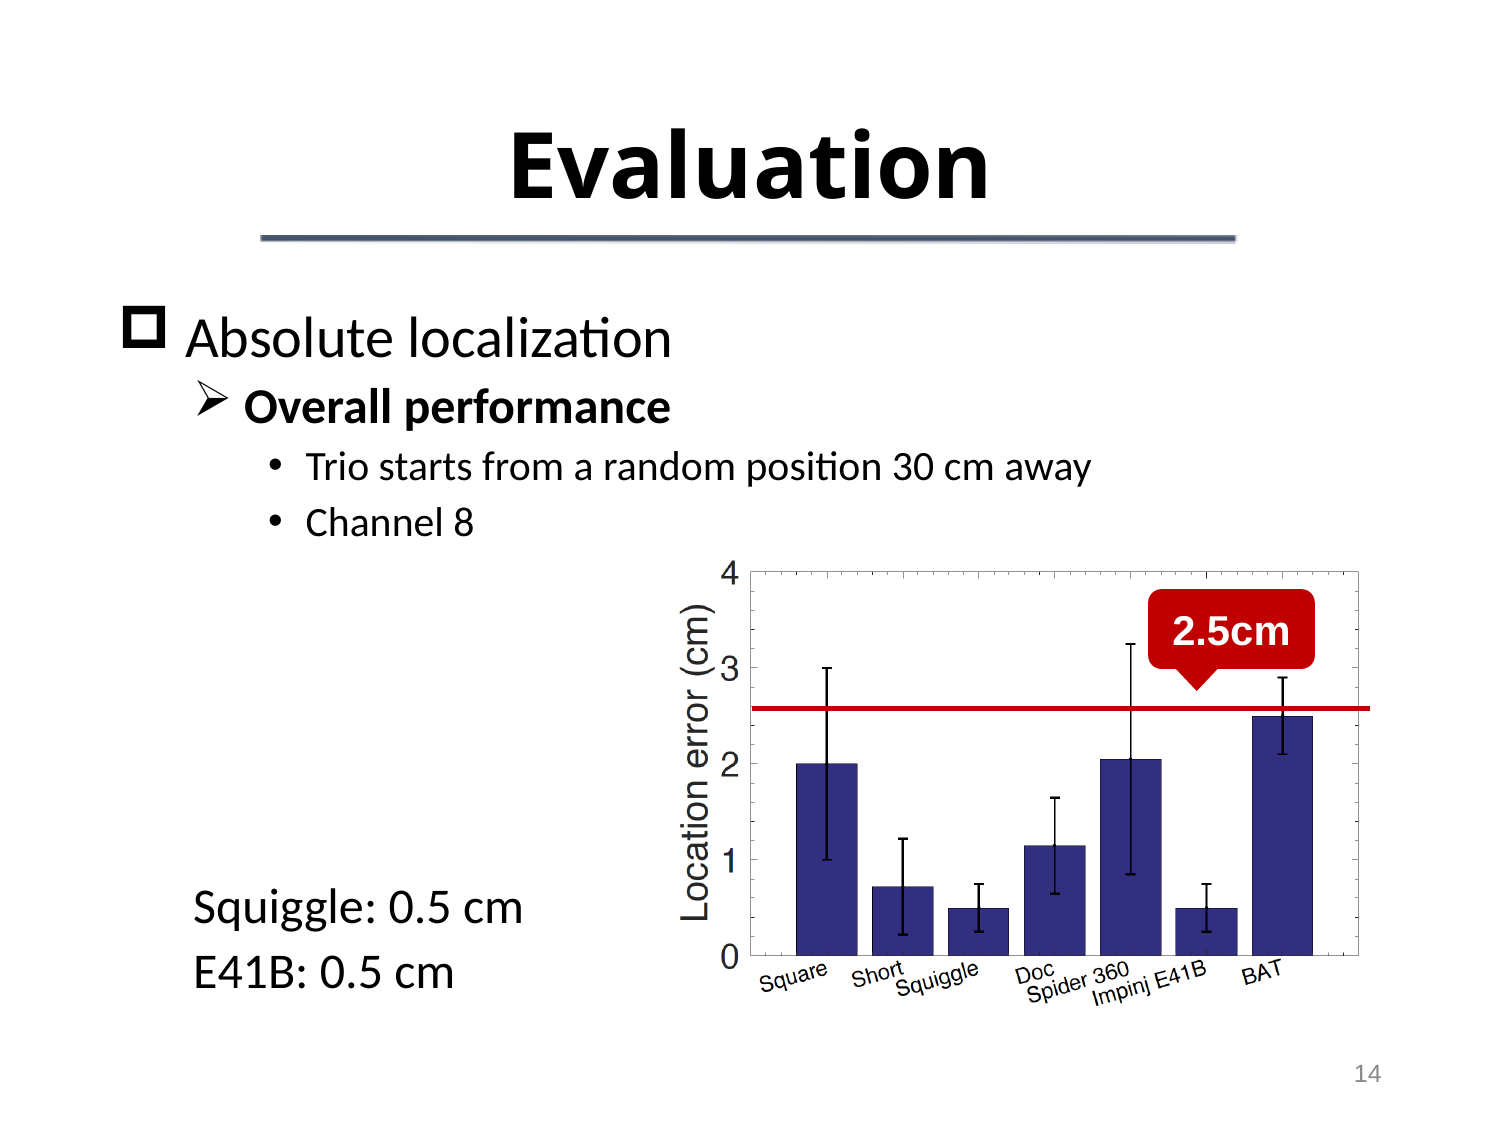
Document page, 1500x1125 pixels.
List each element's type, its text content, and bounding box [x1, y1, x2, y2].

list Absolute localization Overall performance Trio starts from a random position 30 cm away Channel 8 Squiggle: 0.5 cm E41B: 0.5 cm [103, 299, 1397, 1014]
slide_number 14 [1059, 1042, 1397, 1103]
title Evaluation [103, 59, 1397, 278]
picture [260, 235, 1240, 245]
picture [676, 550, 1370, 1014]
